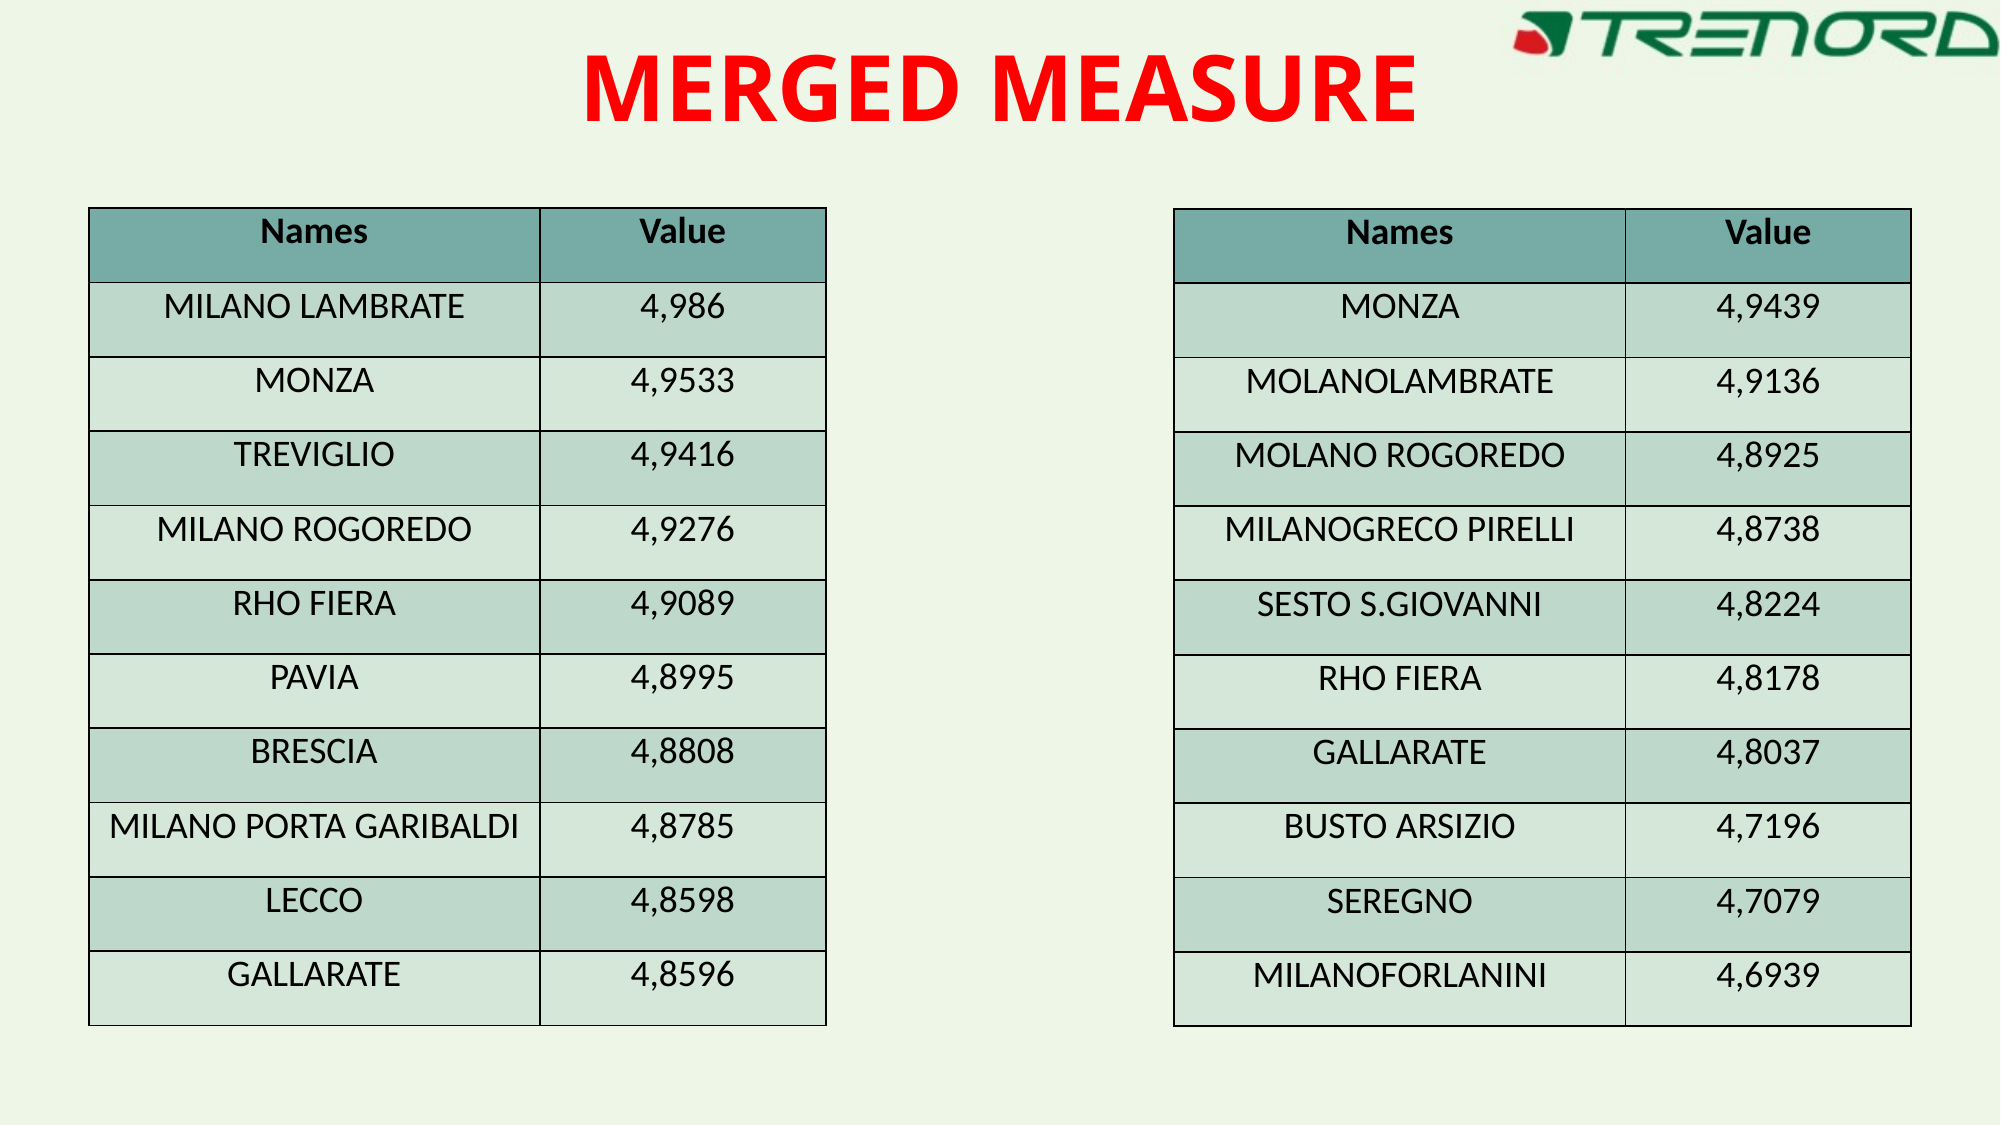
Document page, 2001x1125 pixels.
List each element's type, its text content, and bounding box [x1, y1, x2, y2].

table_cell 4,986 [541, 283, 825, 356]
table_cell 4,8596 [541, 952, 825, 1025]
table_cell MOLANOLAMBRATE [1175, 358, 1625, 431]
table_header Value [1626, 210, 1910, 282]
table_header Names [1175, 210, 1625, 282]
table_cell 4,8178 [1626, 656, 1910, 728]
picture [0, 0, 2001, 1125]
table_cell 4,8785 [541, 803, 825, 876]
table_cell MONZA [90, 358, 539, 430]
table_cell 4,8037 [1626, 730, 1910, 802]
table_cell 4,8925 [1626, 433, 1910, 505]
table_cell 4,8598 [541, 878, 825, 950]
table_cell 4,8808 [541, 729, 825, 802]
table_cell MILANO LAMBRATE [90, 283, 539, 356]
table_cell SEREGNO [1175, 878, 1625, 951]
table_cell 4,9089 [541, 581, 825, 653]
table_cell 4,8738 [1626, 507, 1910, 579]
table_cell MILANO ROGOREDO [90, 506, 539, 579]
table_cell GALLARATE [1175, 730, 1625, 802]
table_cell TREVIGLIO [90, 432, 539, 505]
table_cell 4,9533 [541, 358, 825, 430]
table_cell RHO FIERA [1175, 656, 1625, 728]
table_cell 4,6939 [1626, 953, 1910, 1025]
table_cell PAVIA [90, 655, 539, 727]
table_cell LECCO [90, 878, 539, 950]
table_cell 4,7079 [1626, 878, 1910, 951]
table_cell MILANOGRECO PIRELLI [1175, 507, 1625, 579]
table_cell 4,9136 [1626, 358, 1910, 431]
table_cell MONZA [1175, 284, 1625, 357]
title MERGED MEASURE [137, 23, 1863, 161]
table_cell MOLANO ROGOREDO [1175, 433, 1625, 505]
table_cell GALLARATE [90, 952, 539, 1025]
table_cell 4,7196 [1626, 804, 1910, 877]
table_cell MILANOFORLANINI [1175, 953, 1625, 1025]
table_cell 4,8995 [541, 655, 825, 727]
table_cell SESTO S.GIOVANNI [1175, 581, 1625, 654]
table_cell BRESCIA [90, 729, 539, 802]
table_header Names [90, 209, 539, 282]
table_cell RHO FIERA [90, 581, 539, 653]
table_header Value [541, 209, 825, 282]
table_cell MILANO PORTA GARIBALDI [90, 803, 539, 876]
table_cell BUSTO ARSIZIO [1175, 804, 1625, 877]
table_cell 4,9416 [541, 432, 825, 505]
table_cell 4,9439 [1626, 284, 1910, 357]
table_cell 4,8224 [1626, 581, 1910, 654]
table_cell 4,9276 [541, 506, 825, 579]
